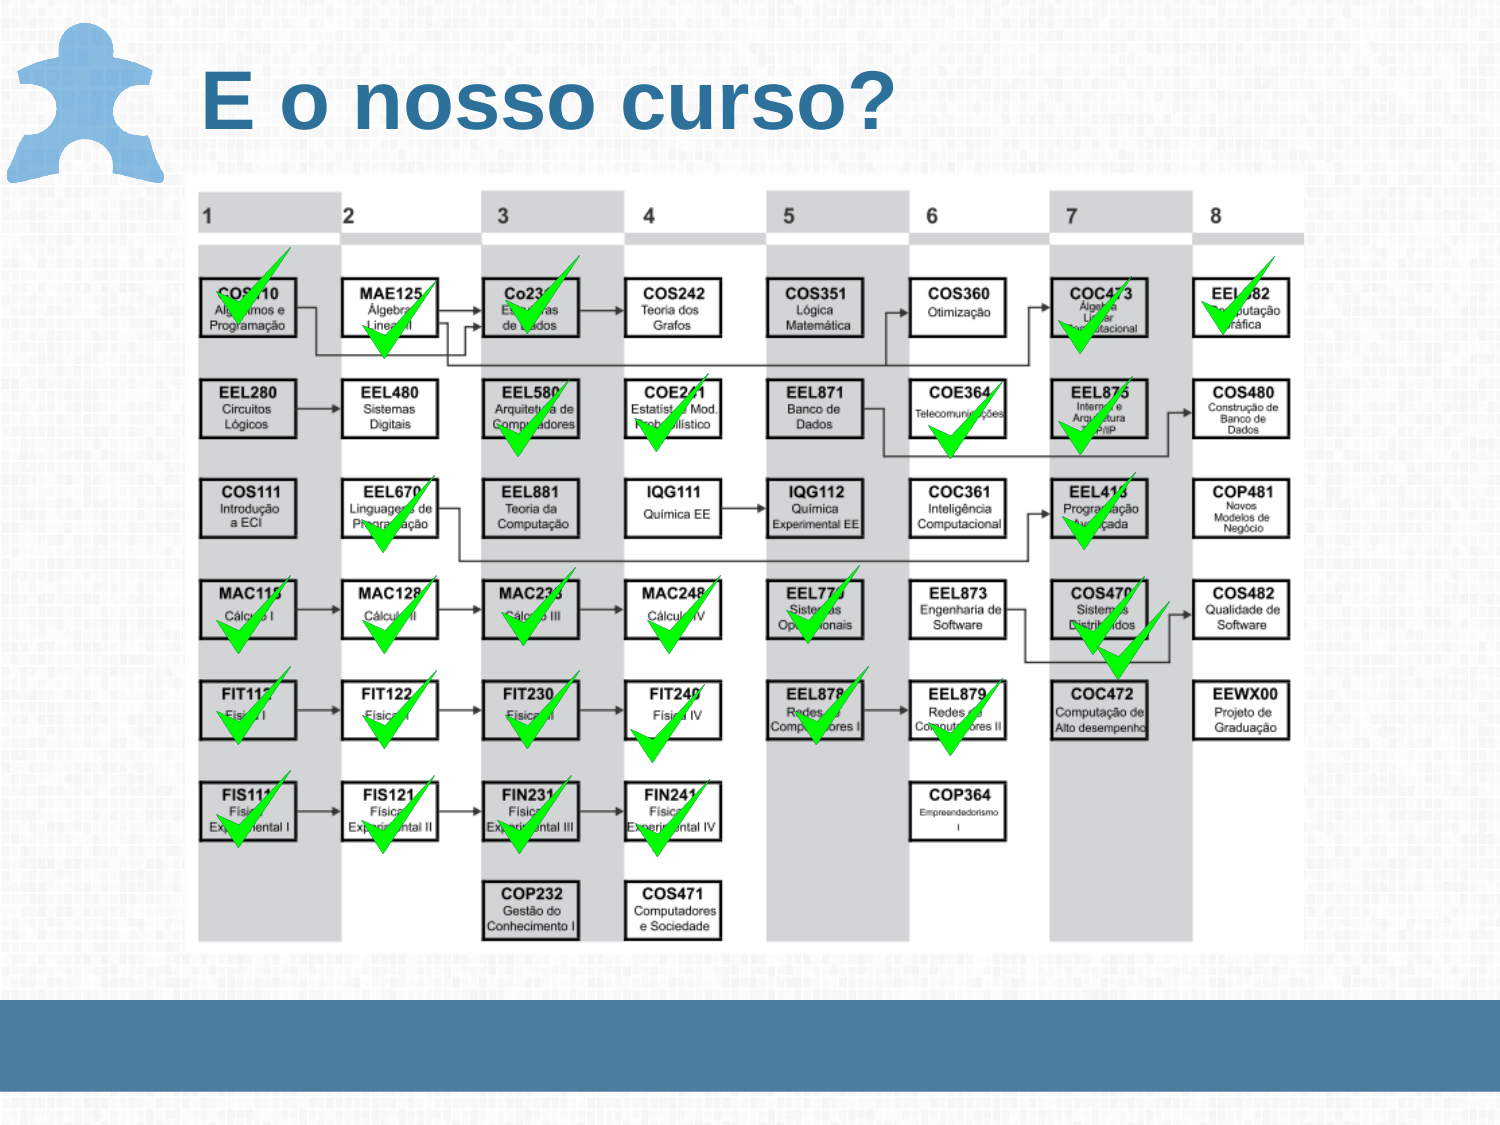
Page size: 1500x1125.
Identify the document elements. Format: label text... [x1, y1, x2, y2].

title E o nosso curso? [185, 11, 1481, 195]
picture [0, 0, 1500, 1125]
